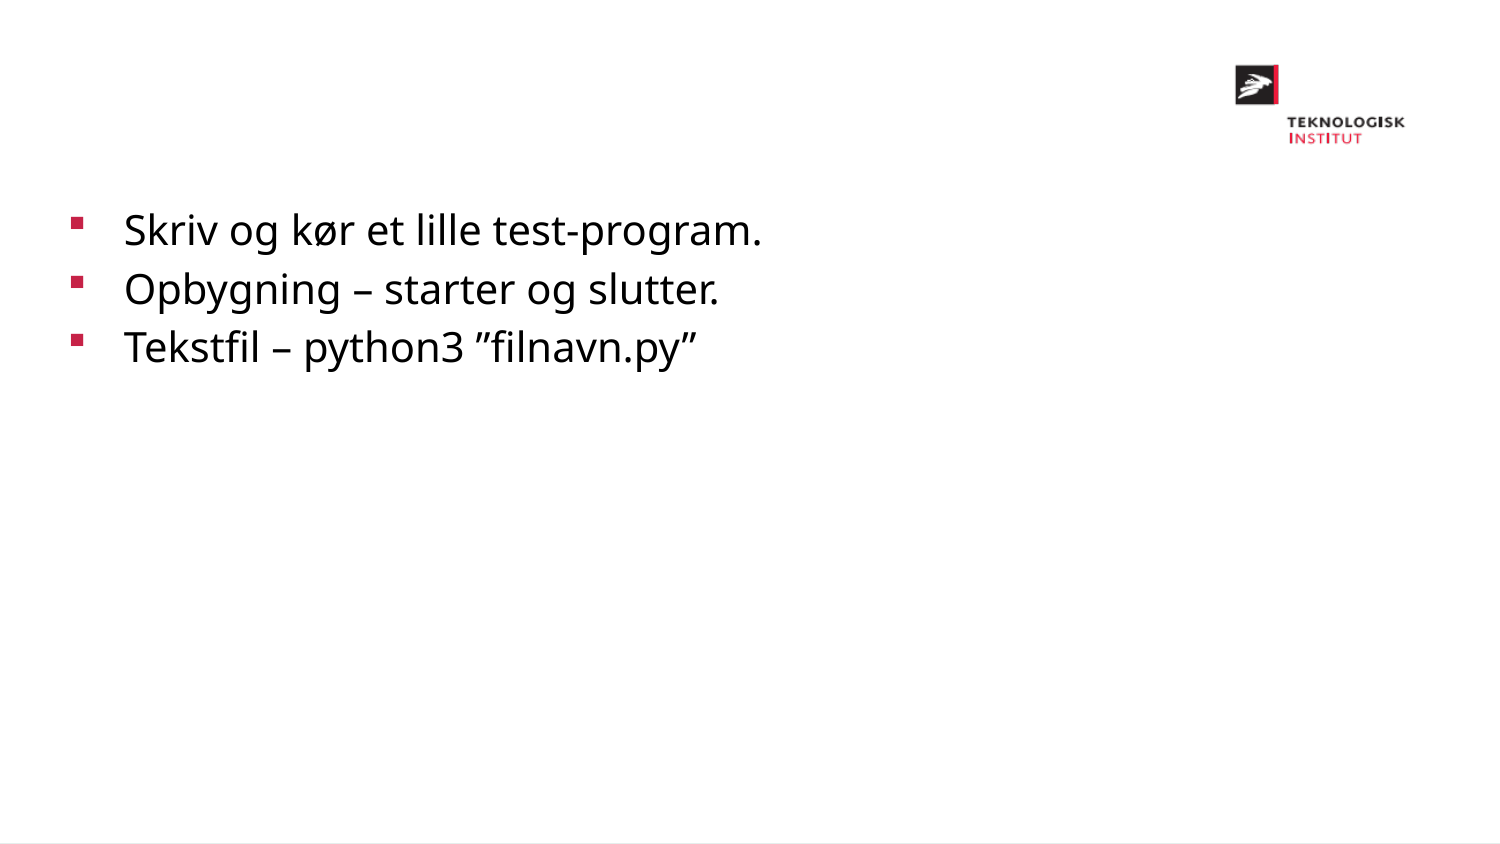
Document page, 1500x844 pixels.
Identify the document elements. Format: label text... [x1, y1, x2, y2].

list Skriv og kør et lille test-program. Opbygning – starter og slutter. Tekstfil – python3 ”filnavn.py” [46, 183, 1447, 418]
